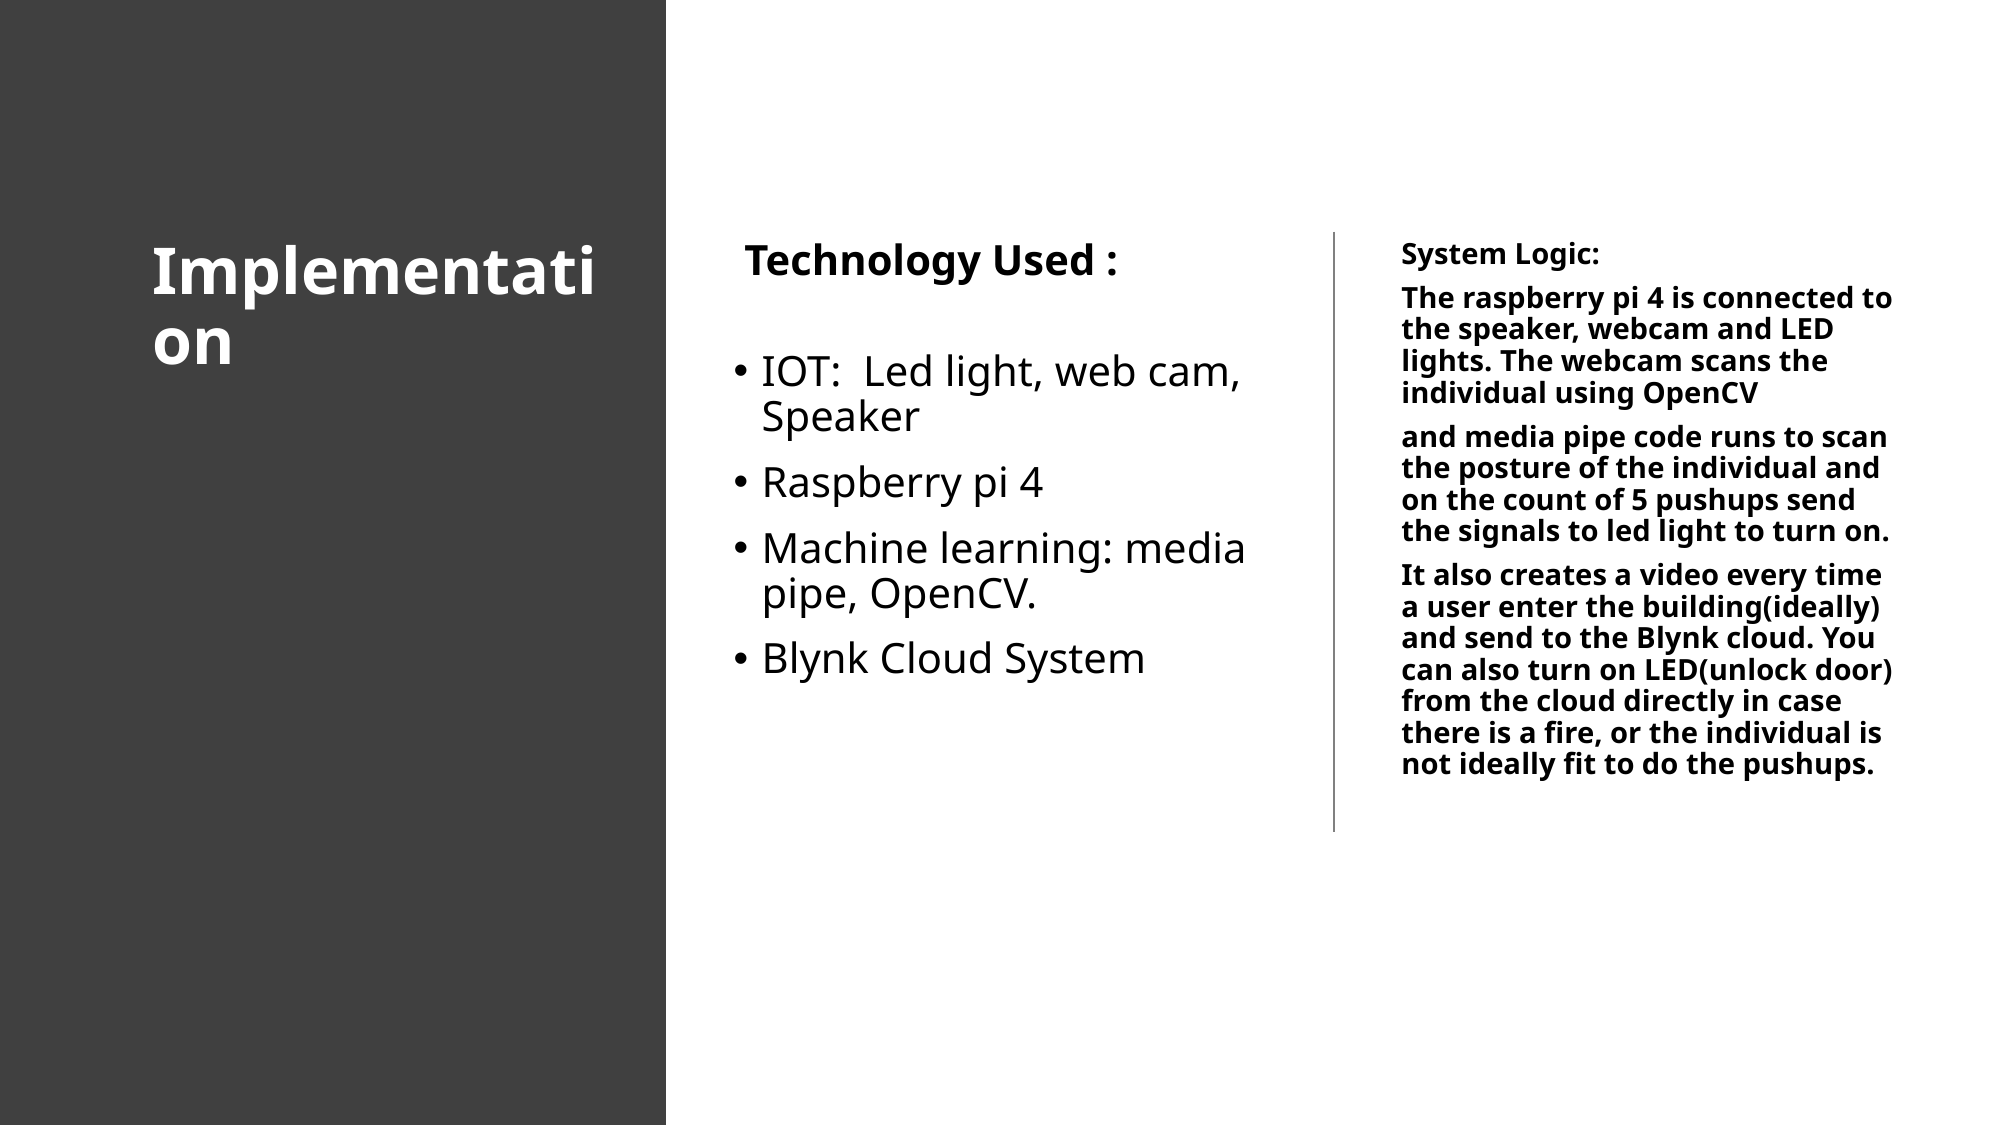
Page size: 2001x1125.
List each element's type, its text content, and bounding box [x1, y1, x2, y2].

title Implementation [137, 231, 613, 948]
text_box [0, 0, 667, 1125]
list Technology Used : IOT: Led light, web cam, Speaker Raspberry pi 4 Machine learning: media pipe, OpenCV. Blynk Cloud System [718, 231, 1281, 948]
text_box System Logic: The raspberry pi 4 is connected to the speaker, webcam and LED lights. The webcam scans the individual using OpenCV and media pipe code runs to scan the posture of the individual and on the count of 5 pushups send the signals to led light to turn on. It also creates a video every time a user enter the building(ideally) and send to the Blynk cloud. You can also turn on LED(unlock door) from the cloud directly in case there is a fire, or the individual is not ideally fit to do the pushups. [1386, 231, 1911, 948]
